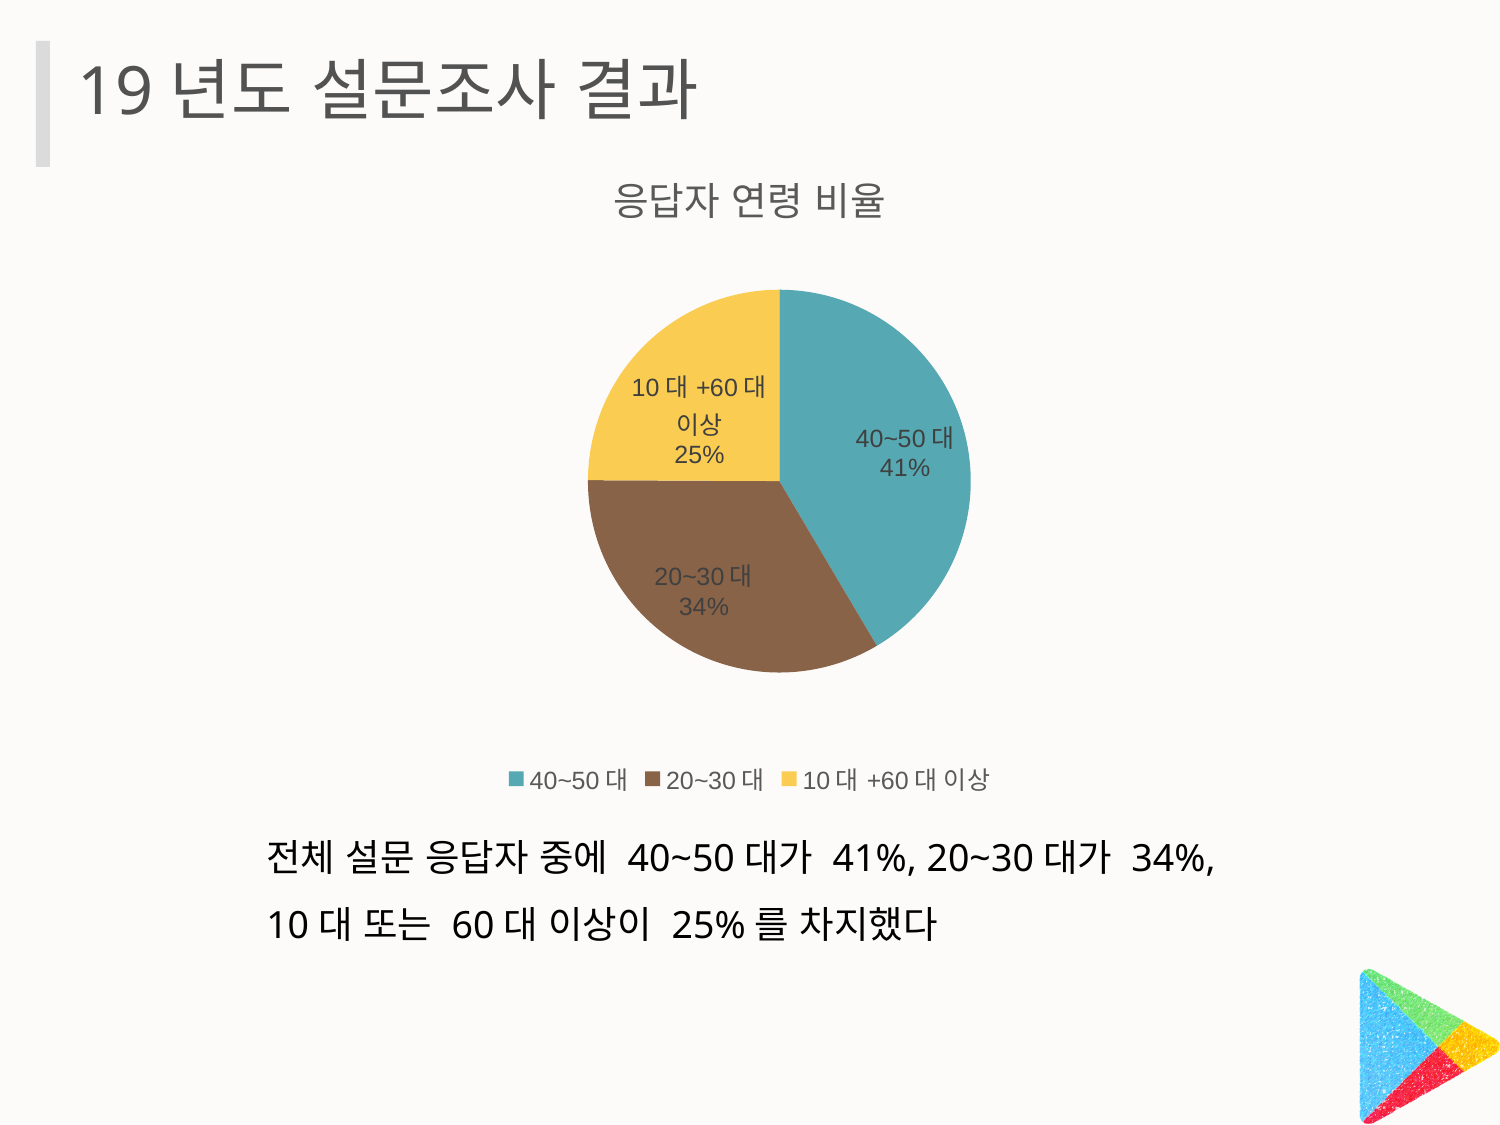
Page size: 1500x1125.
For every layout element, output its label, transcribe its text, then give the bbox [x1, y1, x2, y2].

text_box 전체 설문 응답자 중에 40~50대가 41%, 20~30대가 34%, 10대 또는 60대 이상이 25%를 차지했다 [251, 811, 1250, 954]
chart [249, 136, 1251, 804]
picture [1359, 968, 1500, 1124]
text_box 19년도 설문조사 결과 [62, 40, 715, 136]
